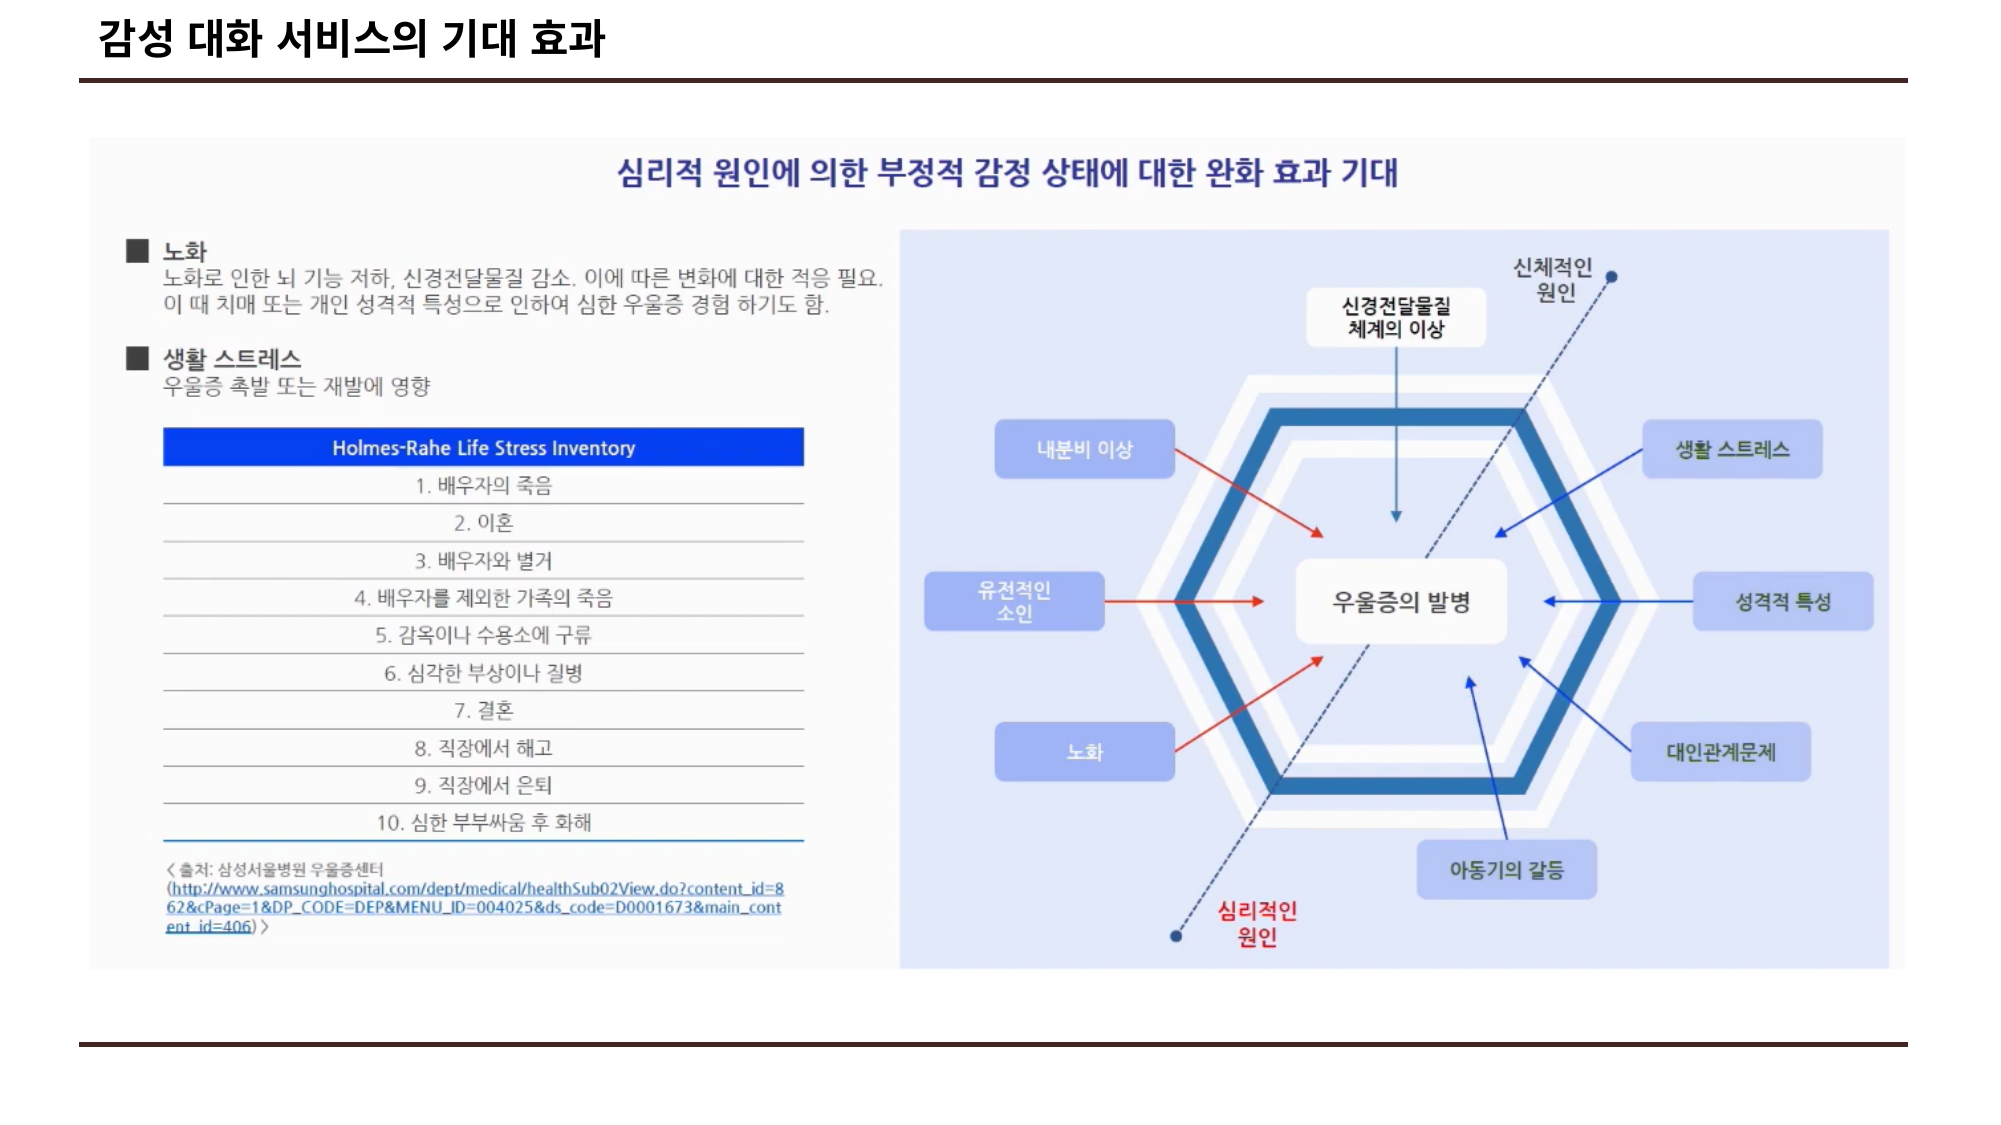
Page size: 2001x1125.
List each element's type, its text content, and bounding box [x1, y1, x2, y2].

picture [89, 137, 1905, 970]
text_box 감성 대화 서비스의 기대 효과 [83, 5, 914, 71]
